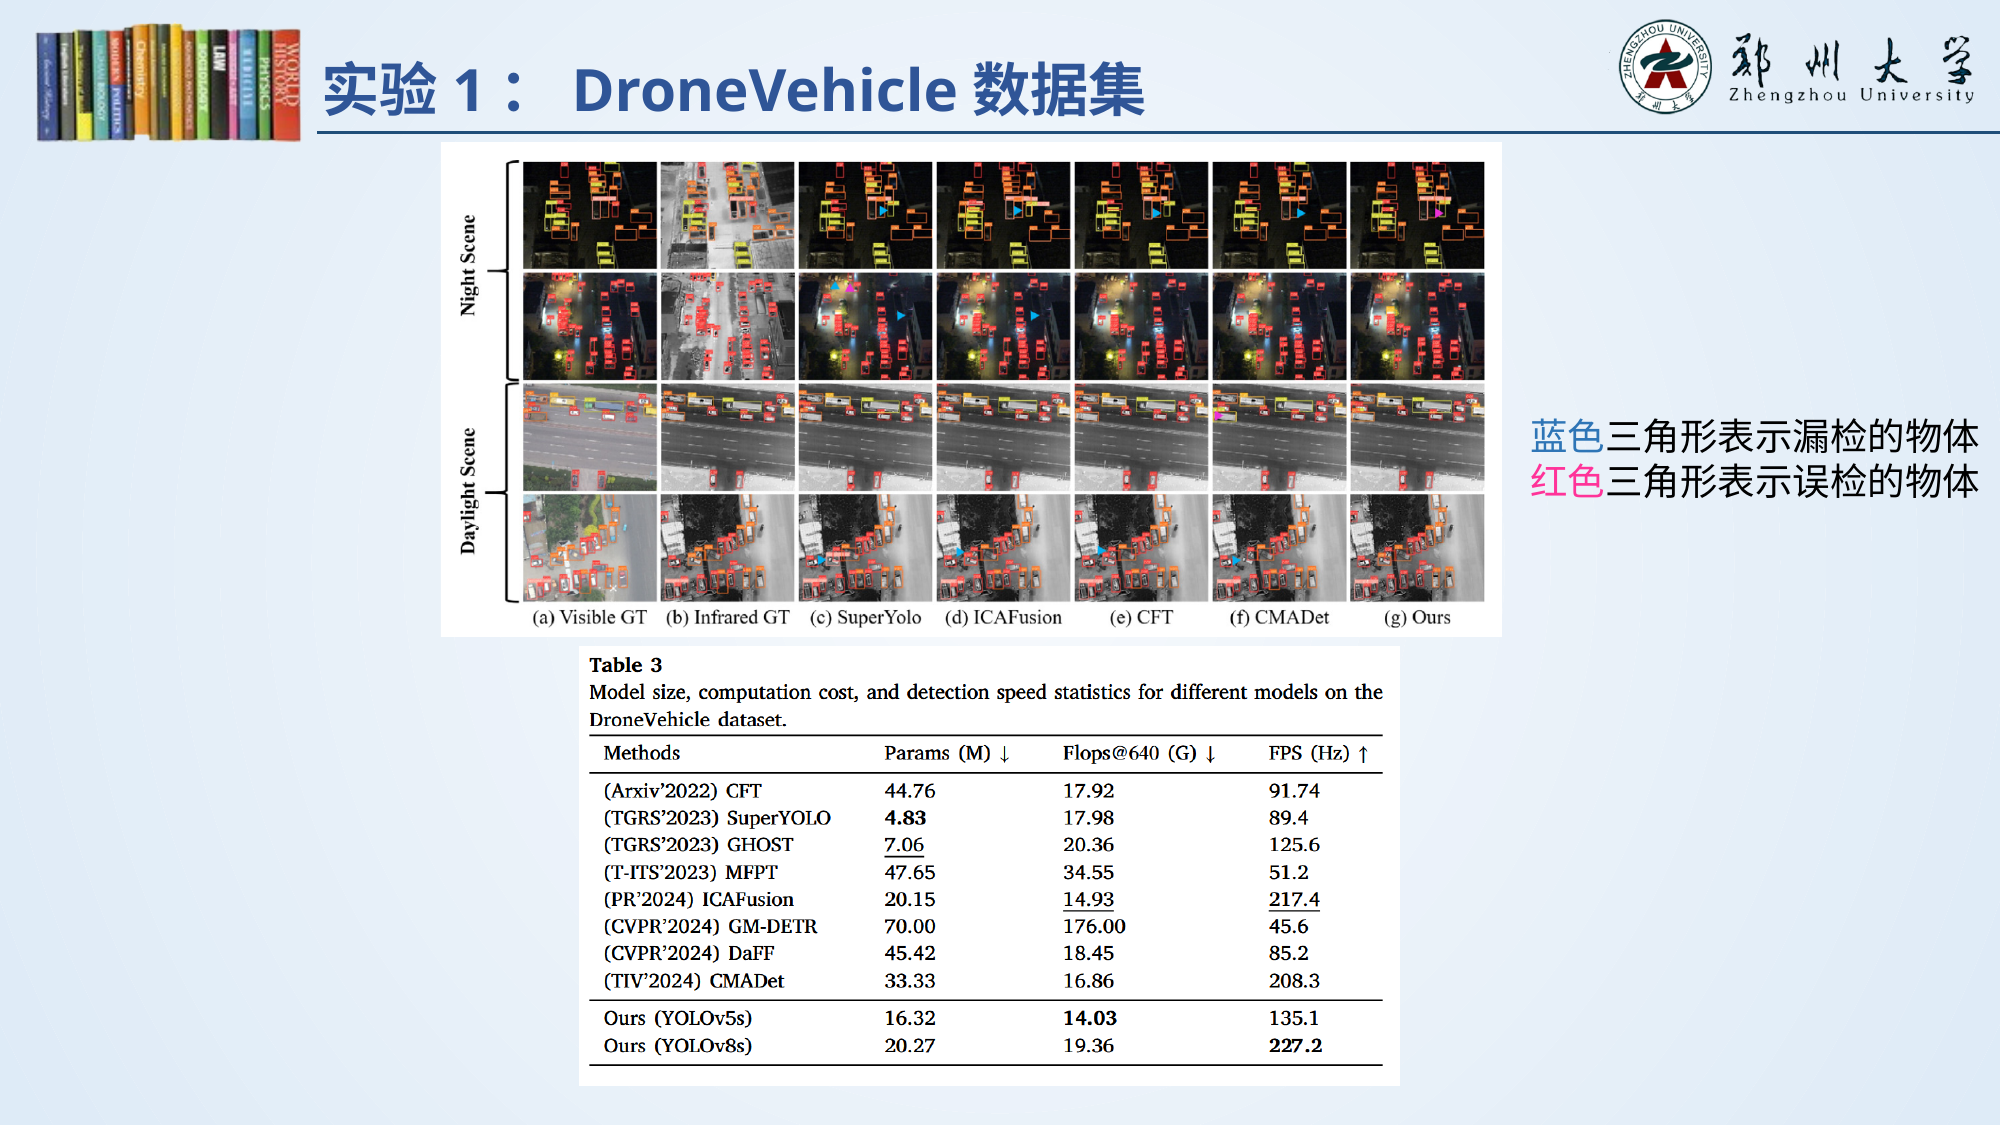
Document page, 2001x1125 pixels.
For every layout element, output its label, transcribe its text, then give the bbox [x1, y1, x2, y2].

text_box 实验1：DroneVehicle数据集 [317, 46, 1600, 131]
picture [23, 0, 317, 173]
text_box 蓝色三角形表示漏检的物体 红色三角形表示误检的物体 [1515, 405, 2000, 510]
picture [1599, 11, 1983, 123]
picture [579, 646, 1400, 1086]
picture [440, 142, 1502, 637]
